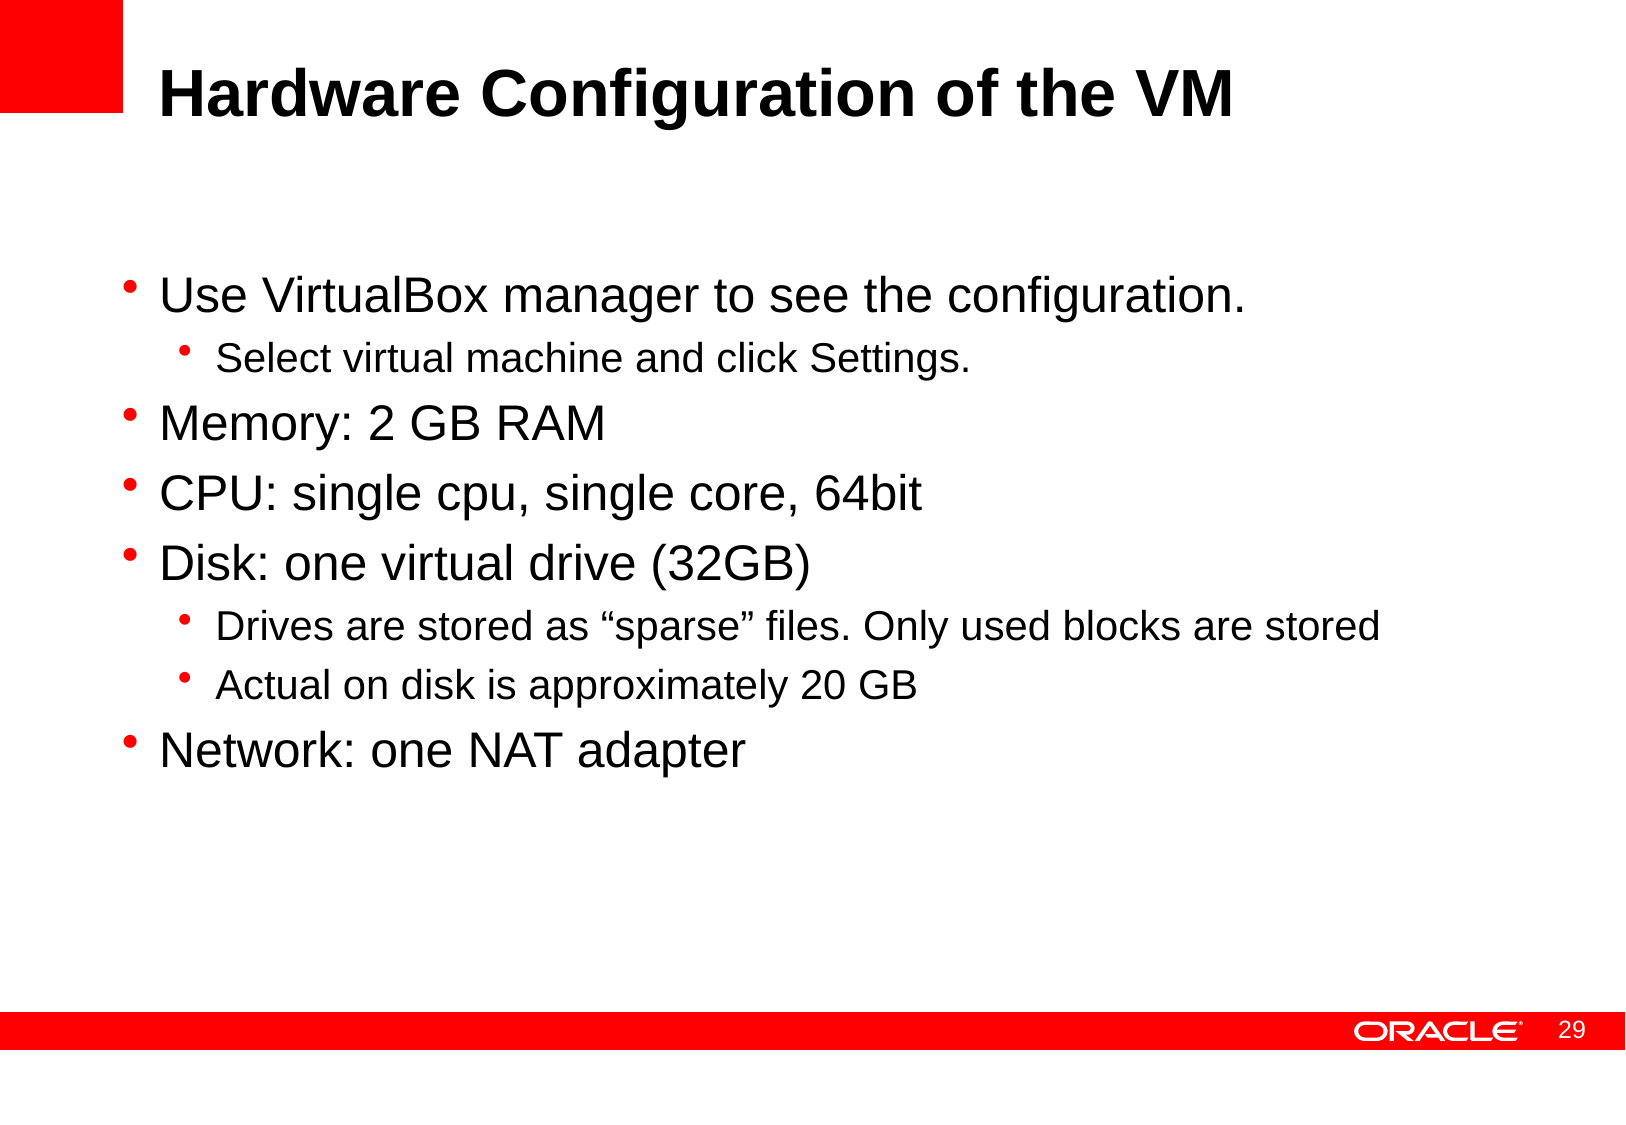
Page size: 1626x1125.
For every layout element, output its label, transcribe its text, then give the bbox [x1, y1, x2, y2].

title Hardware Configuration of the VM [157, 49, 1506, 205]
picture [0, 0, 123, 113]
list Use VirtualBox manager to see the configuration. Select virtual machine and click Settings. Memory: 2 GB RAM CPU: single cpu, single core, 64bit Disk: one virtual drive (32GB) Drives are stored as “sparse” files. Only used blocks are stored Actual on disk is approximately 20 GB Network: one NAT adapter [121, 262, 1462, 976]
picture [0, 1012, 1625, 1050]
